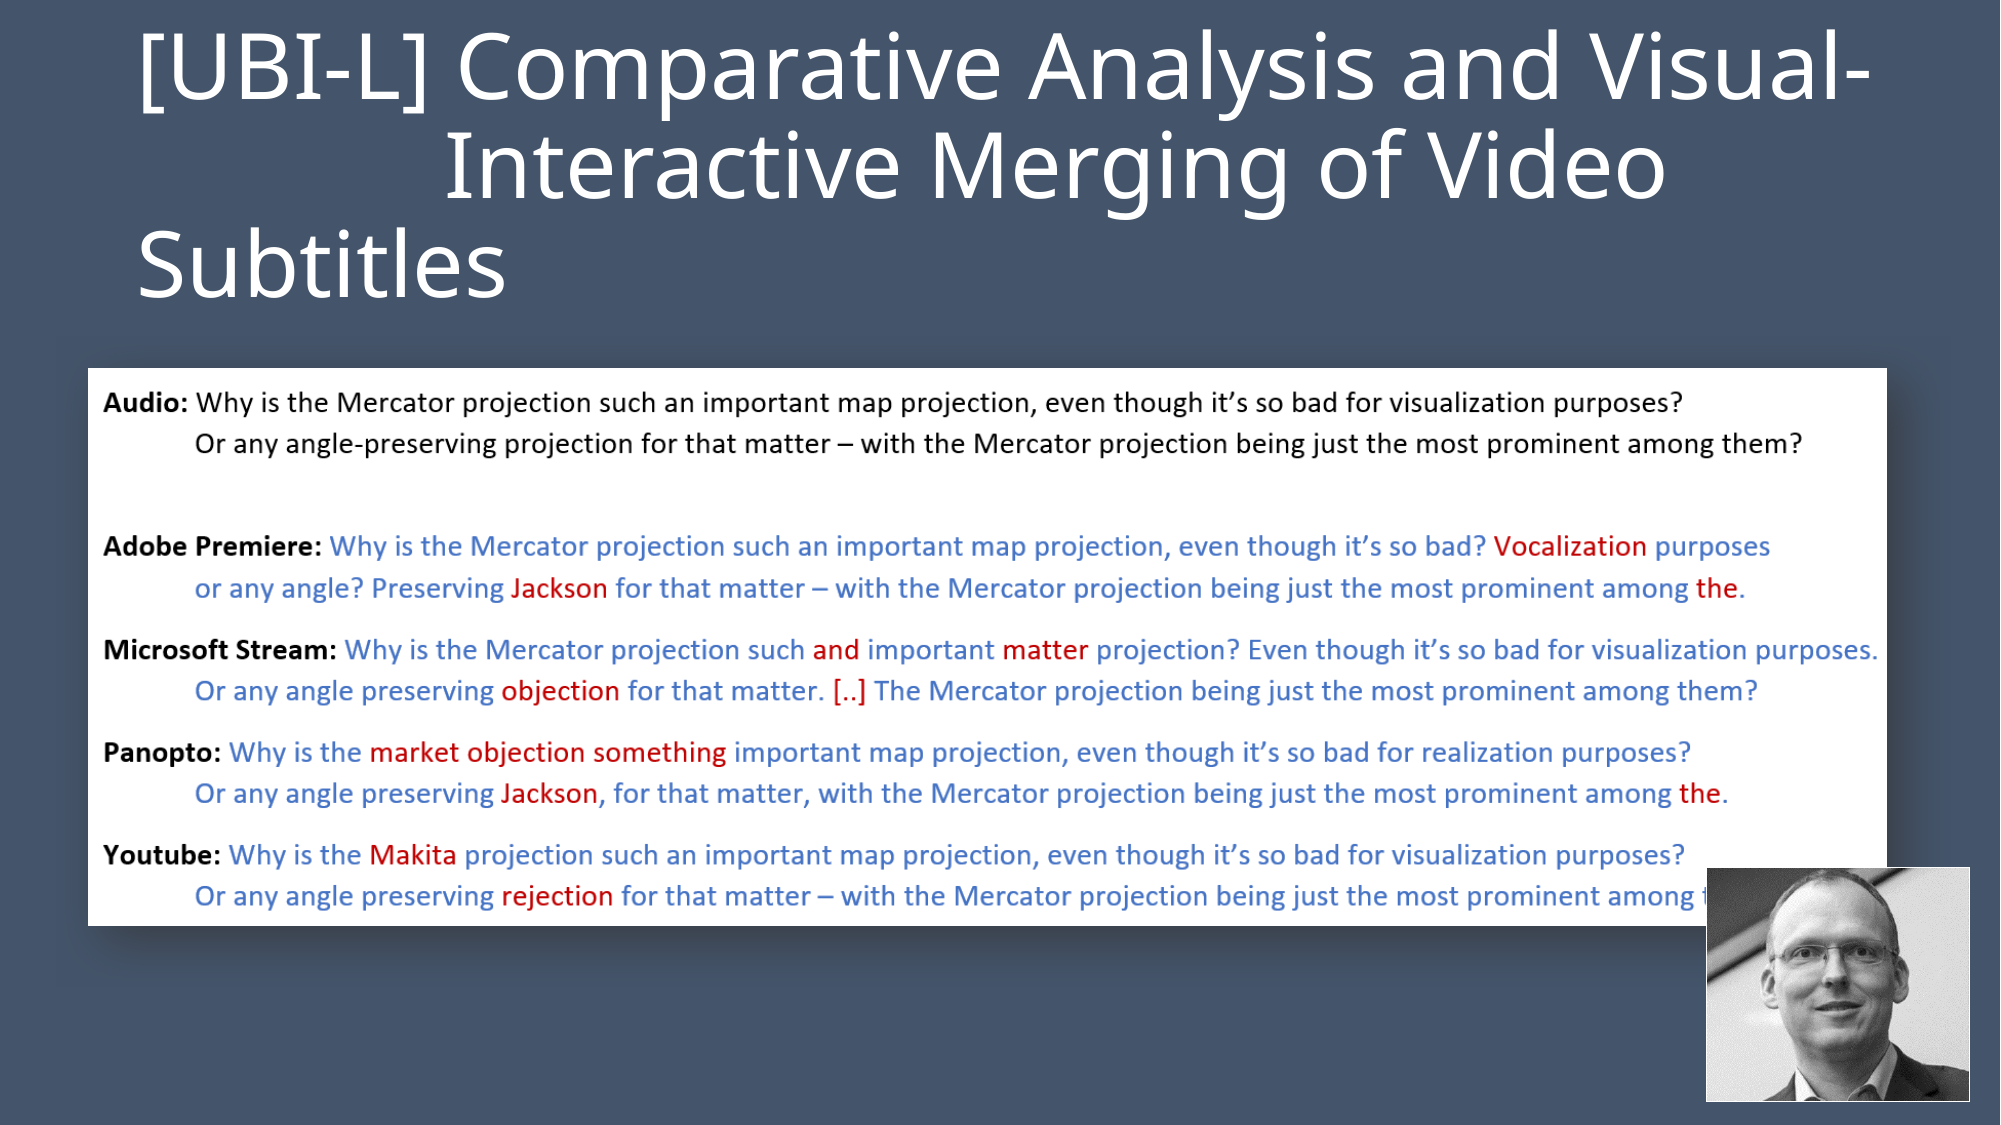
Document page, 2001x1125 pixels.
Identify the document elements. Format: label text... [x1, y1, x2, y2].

picture [88, 368, 1970, 1102]
title [UBI-L] Comparative Analysis and Visual- Interactive Merging of Video Subtitles [121, 59, 1899, 278]
